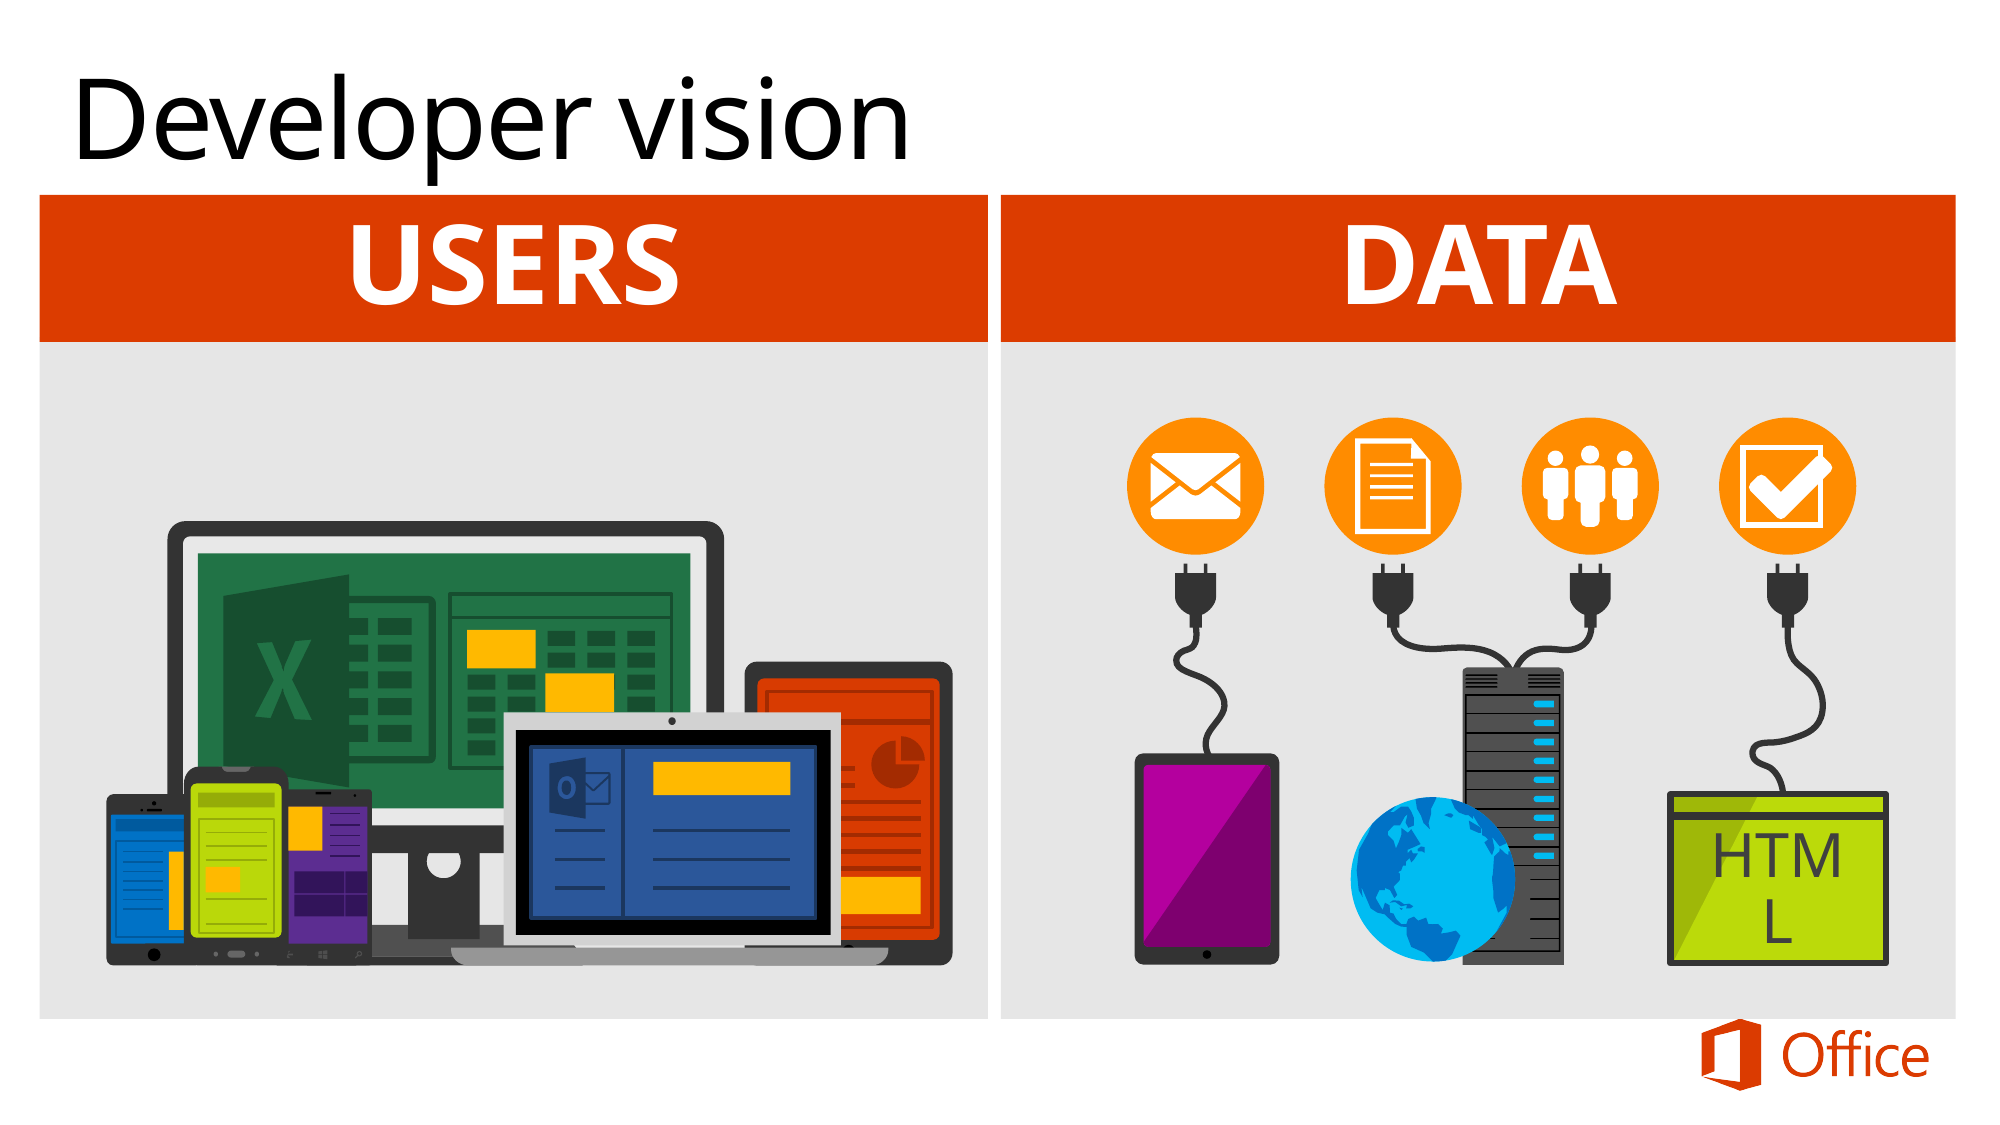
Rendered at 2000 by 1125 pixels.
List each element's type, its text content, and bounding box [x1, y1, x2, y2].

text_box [39, 336, 989, 1020]
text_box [1000, 336, 1956, 1020]
title Developer vision [46, 47, 1875, 171]
picture [1670, 987, 1960, 1122]
text_box USERS [39, 194, 989, 336]
text_box DATA [1000, 194, 1956, 336]
